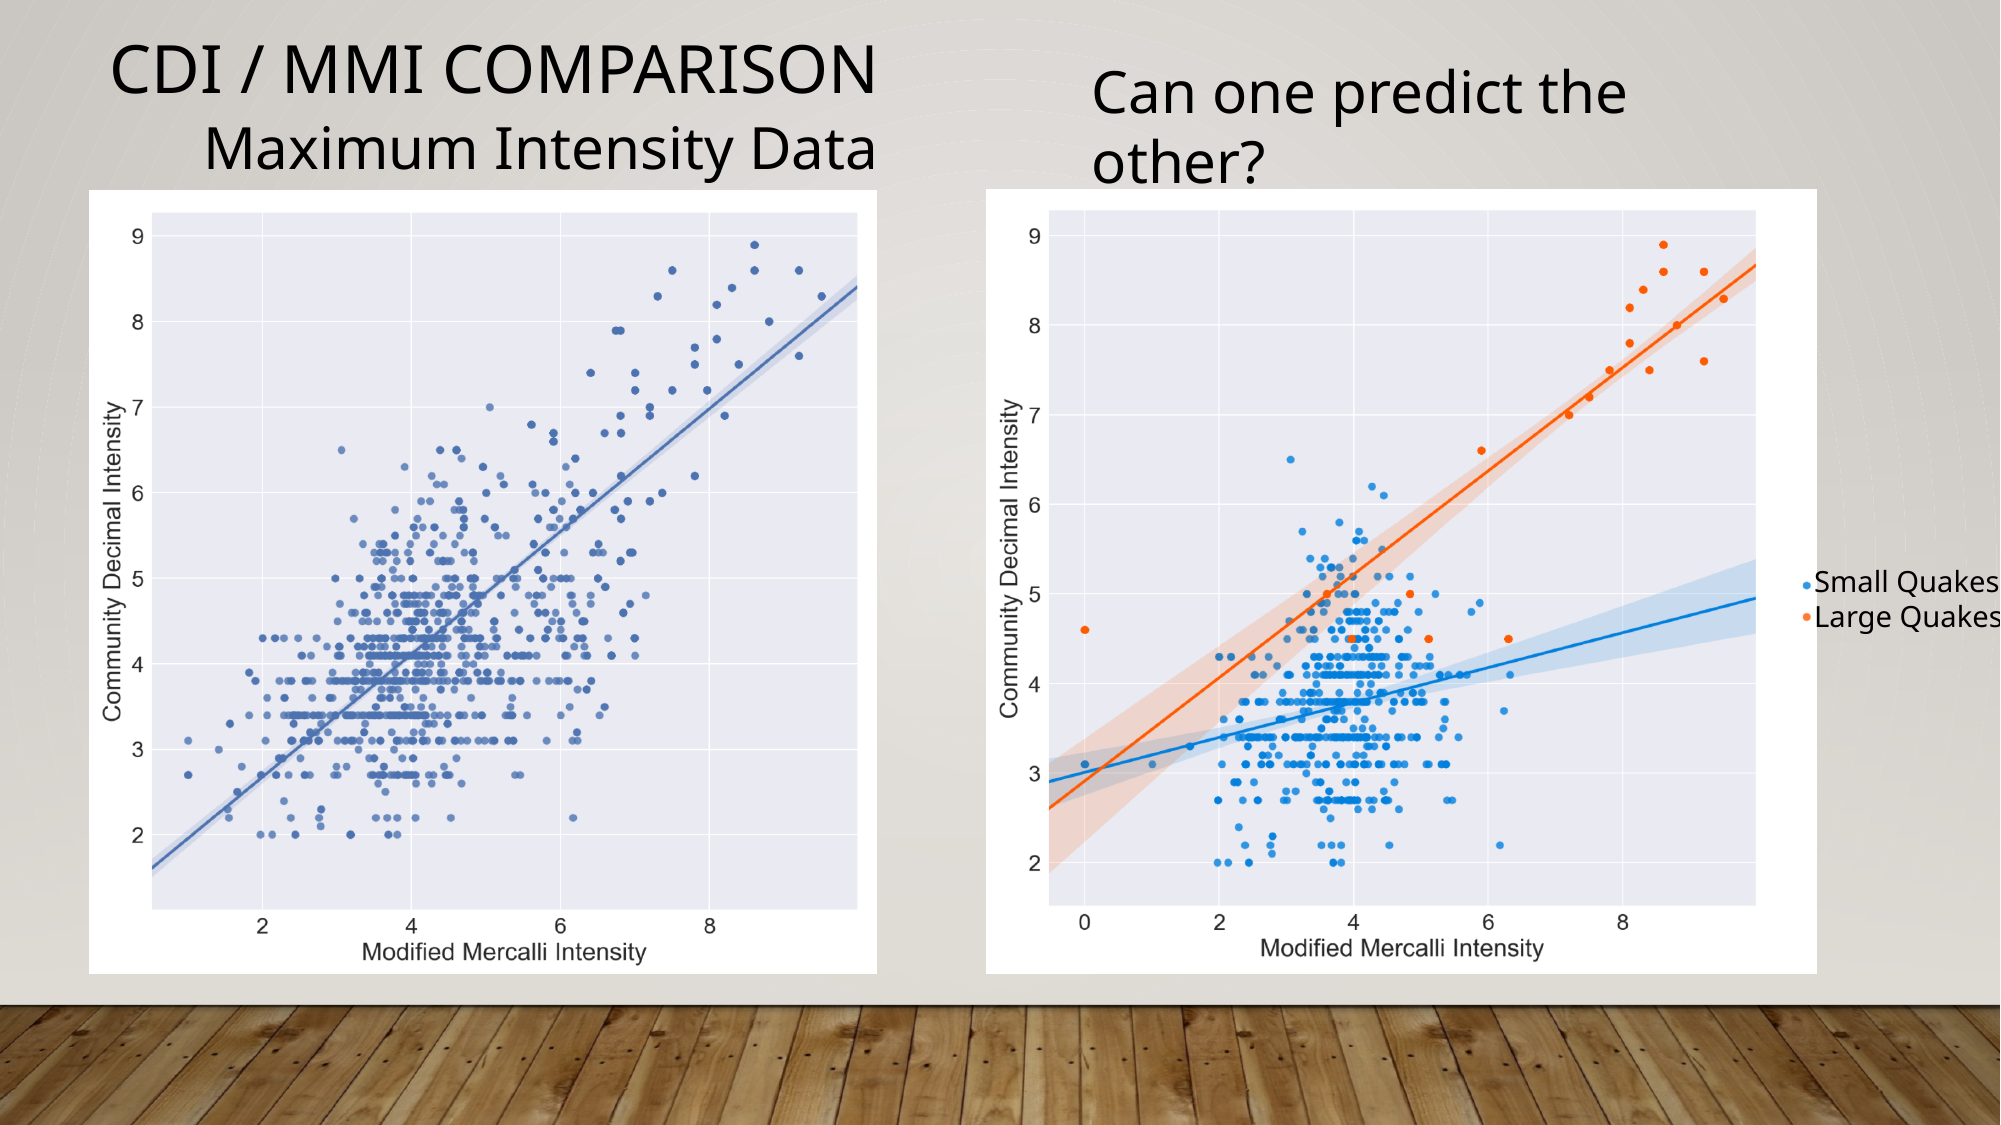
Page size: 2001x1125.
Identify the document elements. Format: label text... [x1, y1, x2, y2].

picture [89, 189, 877, 974]
text_box CDI / MMI comparison [94, 28, 1670, 201]
picture [0, 1005, 2000, 1125]
text_box Maximum Intensity Data [188, 103, 901, 189]
text_box Small Quakes Large Quakes [1817, 555, 2000, 641]
picture [985, 189, 1817, 974]
text_box Can one predict the other? [1077, 48, 1790, 189]
